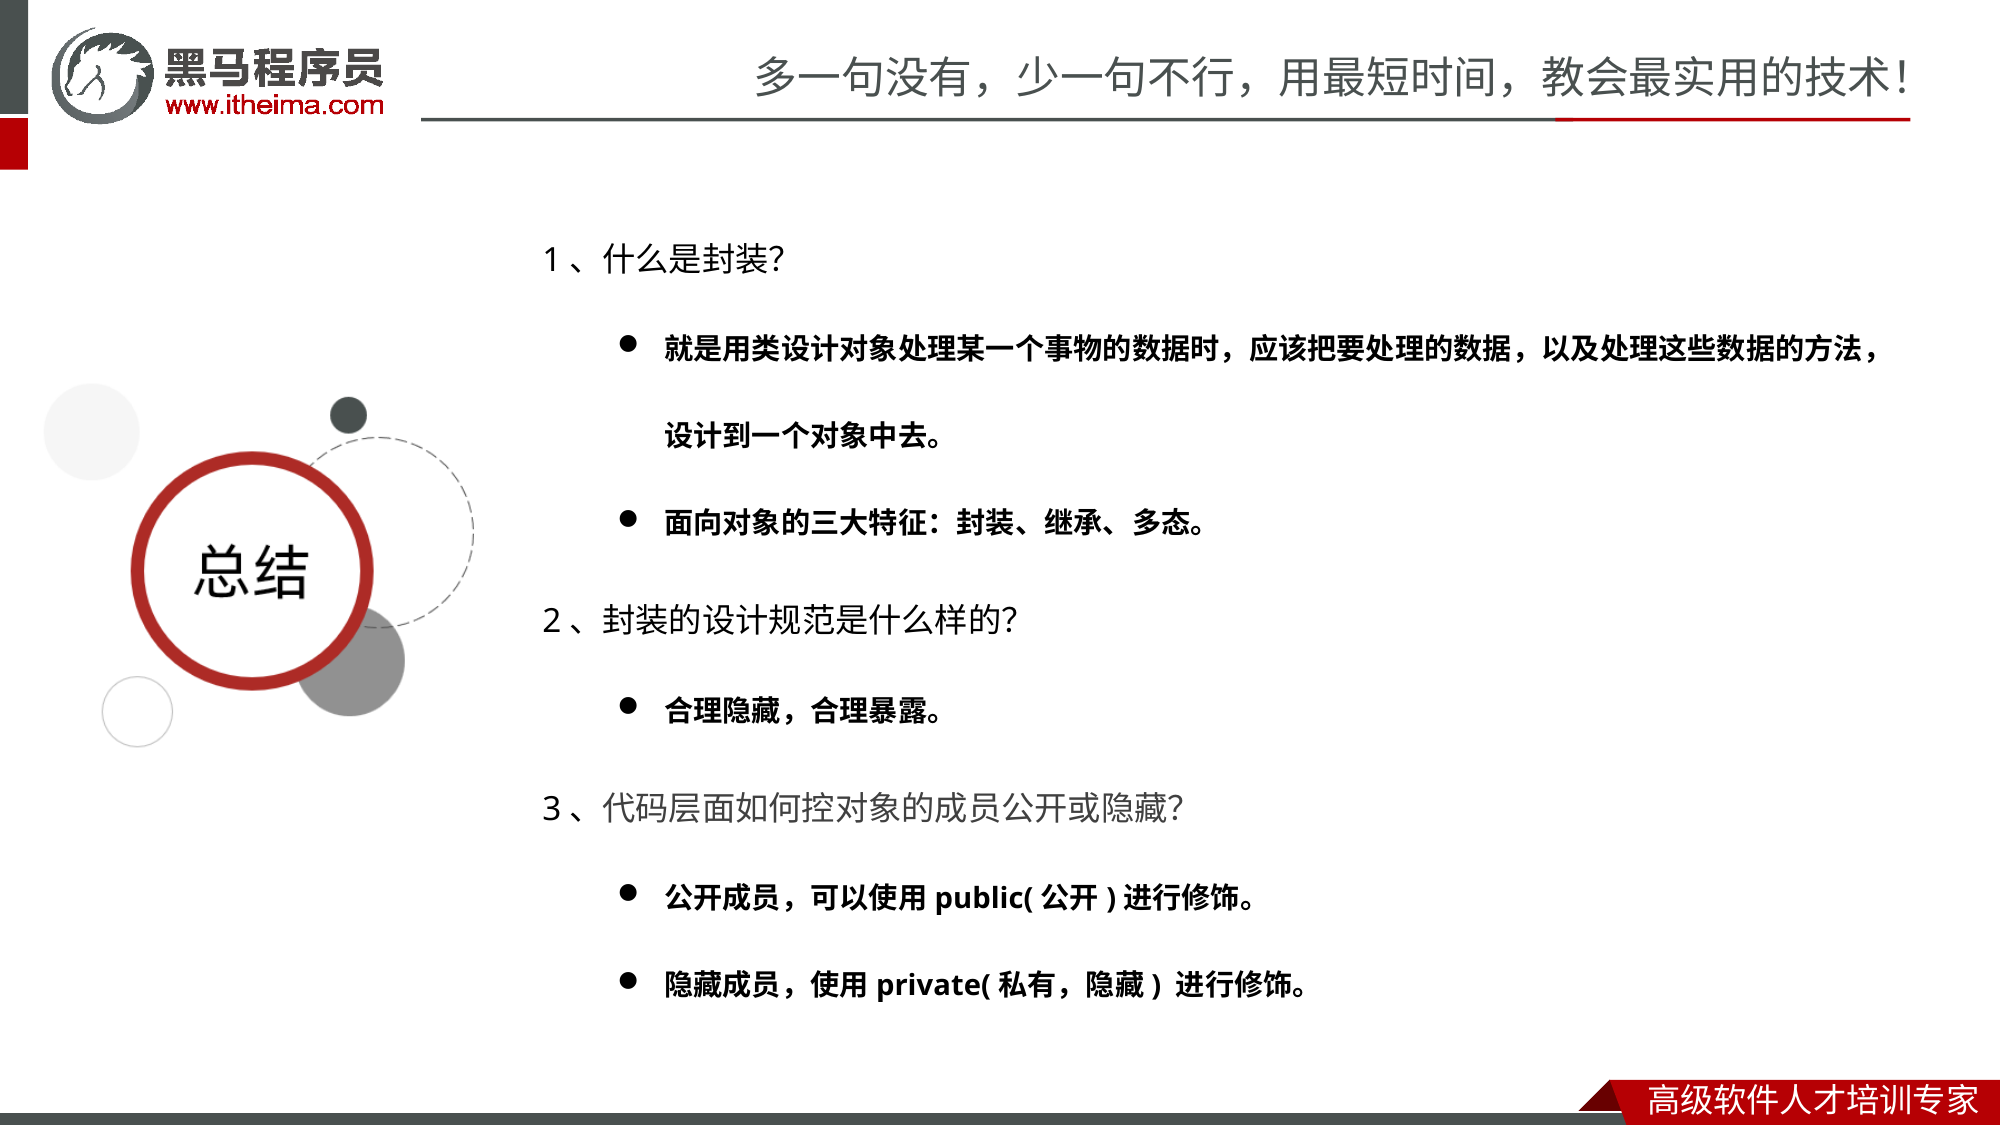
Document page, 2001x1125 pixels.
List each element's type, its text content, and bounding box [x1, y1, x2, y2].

picture [50, 26, 384, 125]
picture [26, 377, 484, 783]
text_box 1、什么是封装？ 就是用类设计对象处理某一个事物的数据时，应该把要处理的数据，以及处理这些数据的方法，设计到一个对象中去。 面向对象的三大特征：封装、继承、多态。 2、封装的设计规范是什么样的？ 合理隐藏，合理暴露。 3、代码层面如何控对象的成员公开或隐藏？ 公开成员，可以使用public(公开)进行修饰。 隐藏成员，使用private(私有，隐藏) 进行修饰。 [527, 170, 1895, 1009]
